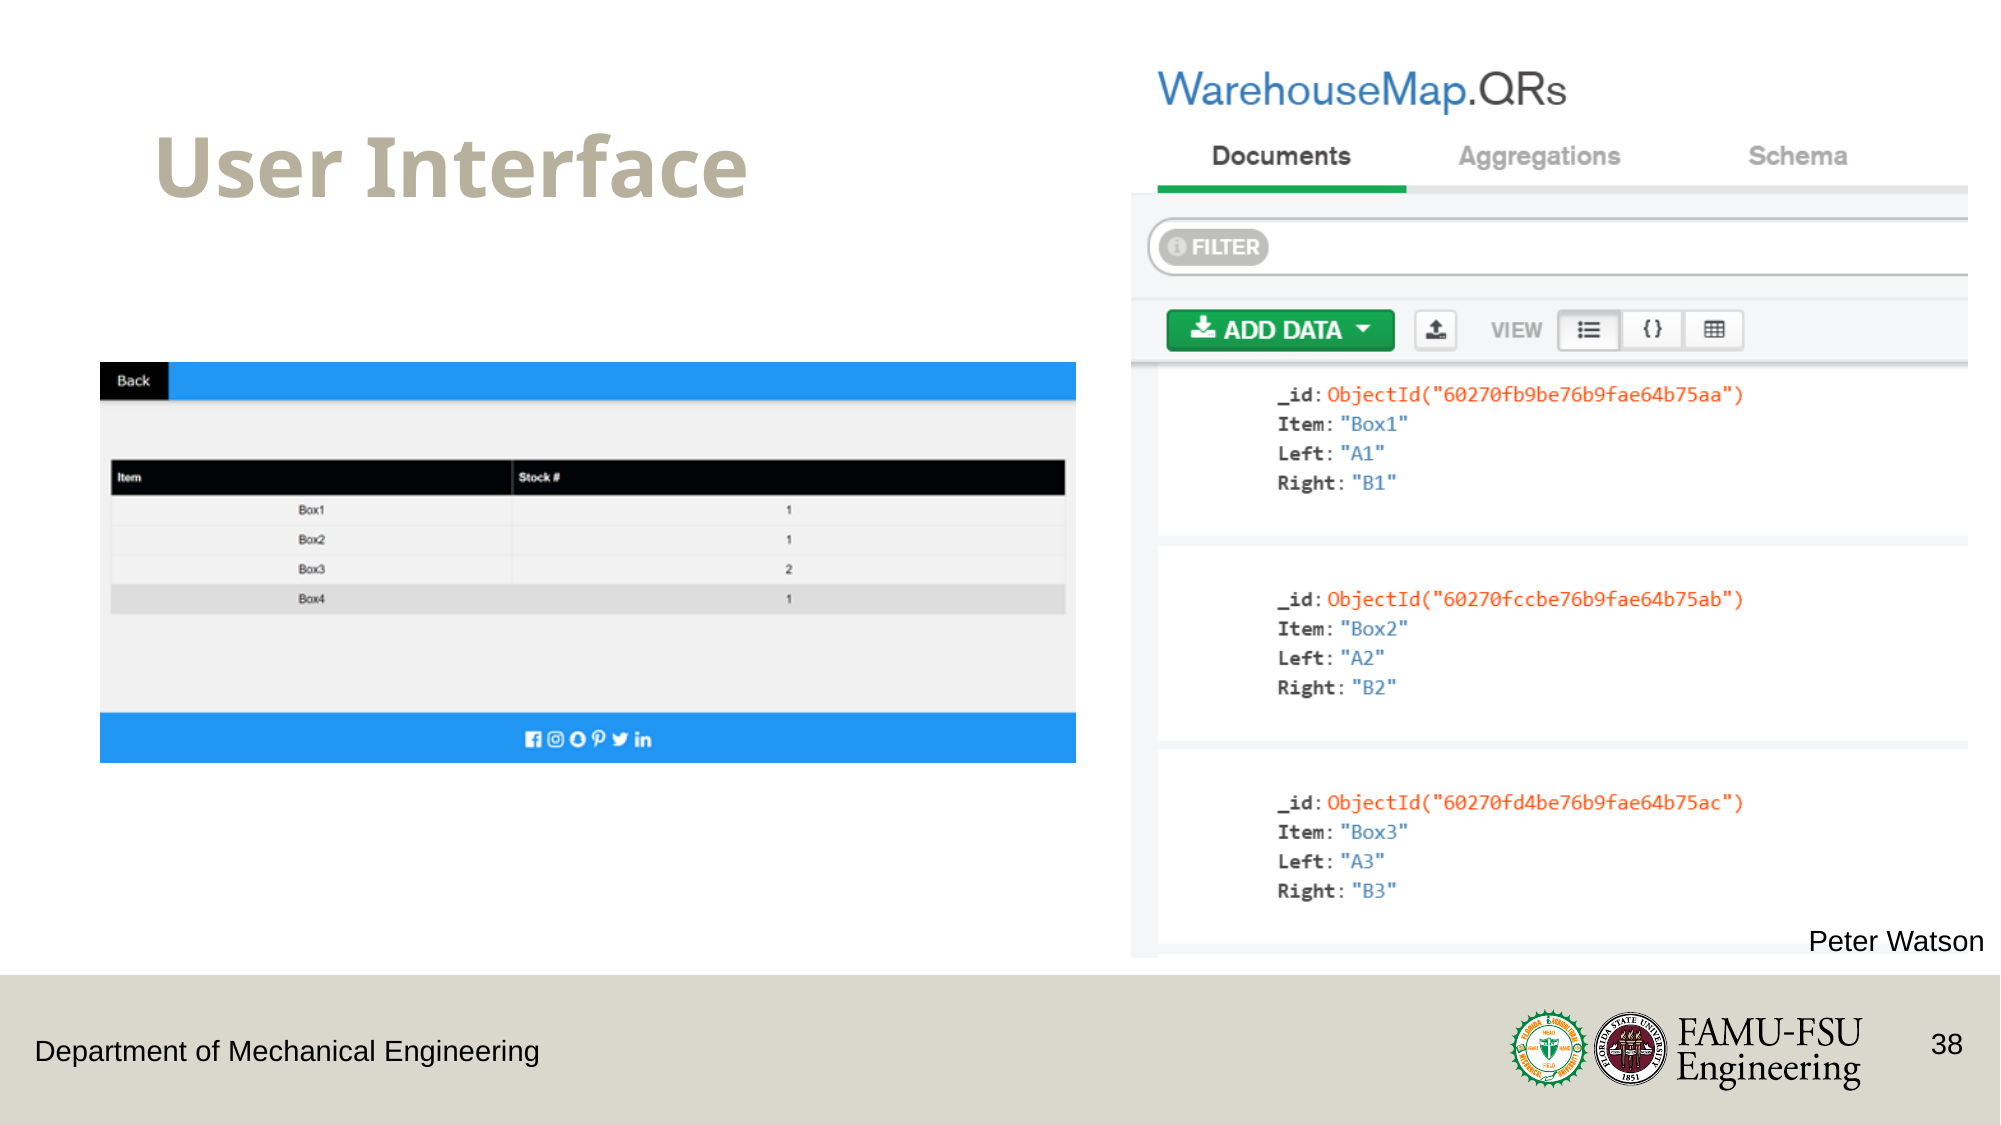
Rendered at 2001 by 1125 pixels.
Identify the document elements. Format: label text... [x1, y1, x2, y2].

text_box Peter Watson [1324, 914, 2000, 975]
title User Interface [137, 59, 1131, 224]
picture [1131, 32, 1968, 958]
picture [100, 362, 1076, 763]
slide_number 38 [1862, 1017, 1978, 1078]
